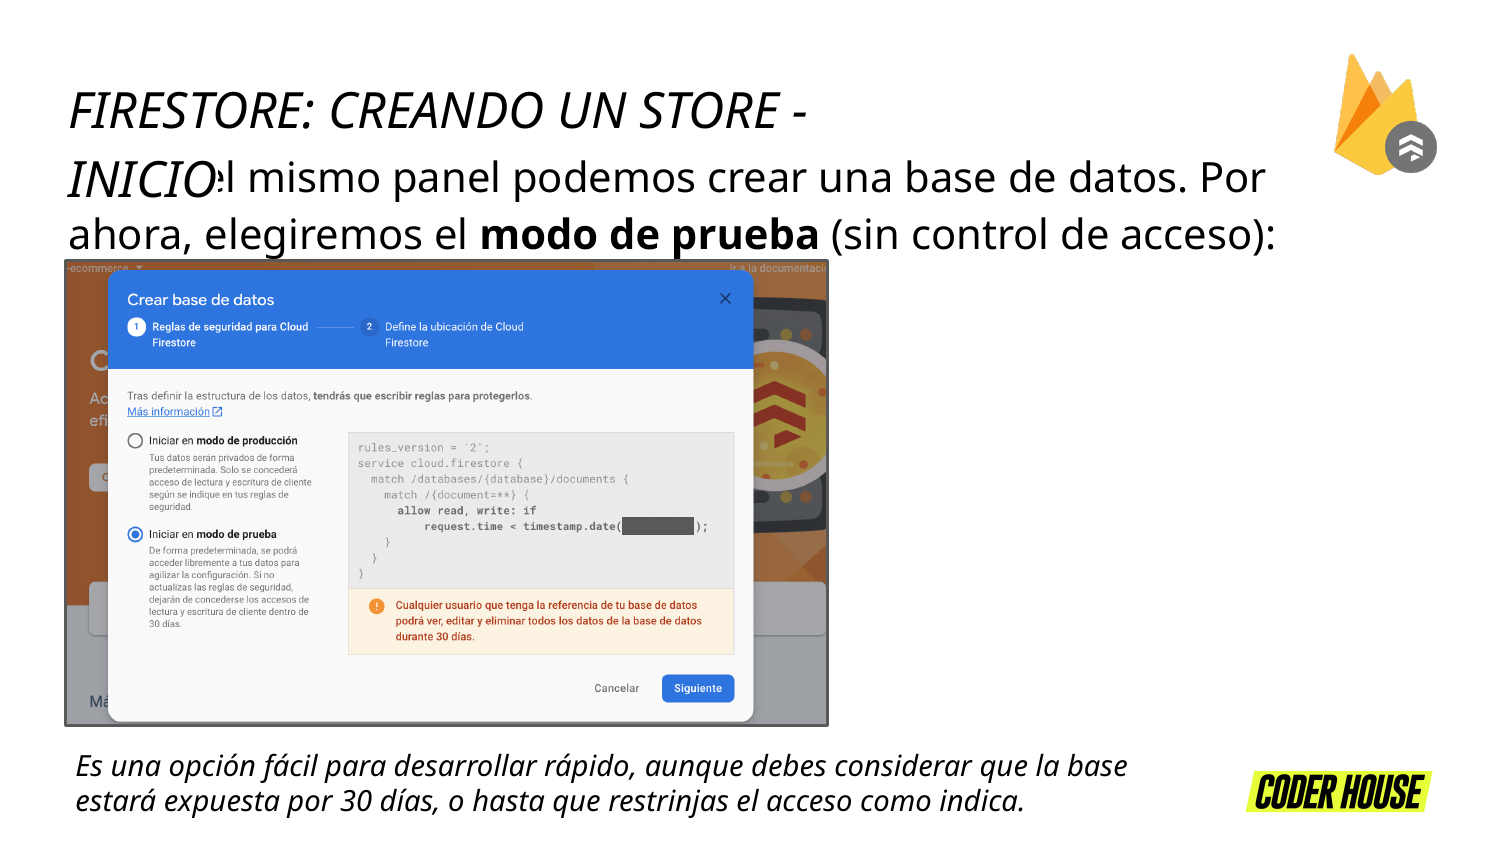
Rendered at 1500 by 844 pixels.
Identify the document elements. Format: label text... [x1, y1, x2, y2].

text_box Es una opción fácil para desarrollar rápido, aunque debes considerar que la base estará expuesta por 30 días, o hasta que restrinjas el acceso como indica. [60, 732, 1154, 826]
picture [1241, 764, 1437, 819]
text_box Desde el mismo panel podemos crear una base de datos. Por ahora, elegiremos el modo de prueba (sin control de acceso): [53, 128, 1359, 245]
text_box FIRESTORE: CREANDO UN STORE - INICIO [53, 54, 980, 129]
picture [66, 261, 826, 725]
picture [1333, 54, 1437, 175]
